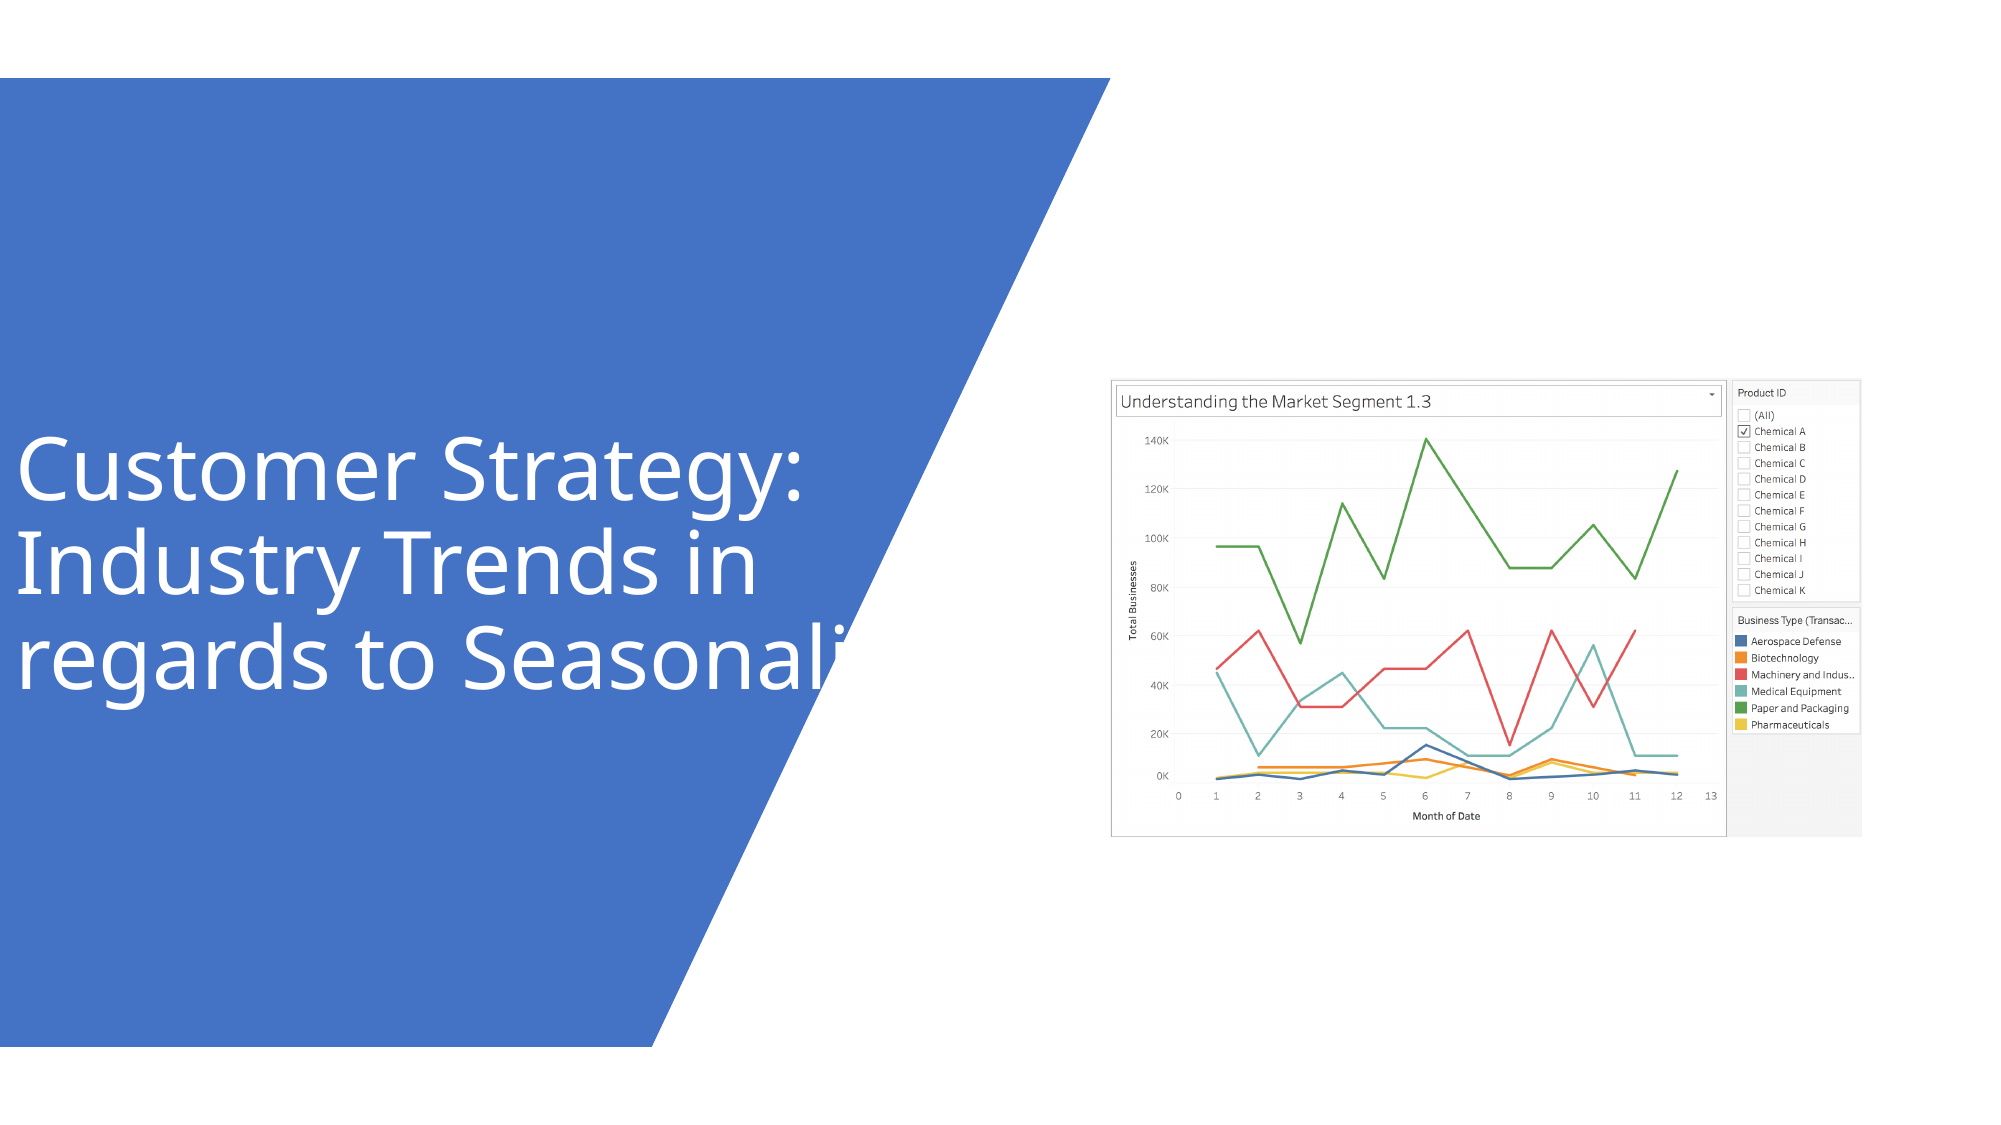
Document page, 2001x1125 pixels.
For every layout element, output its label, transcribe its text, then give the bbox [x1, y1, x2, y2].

text_box [0, 716, 810, 1048]
picture [1110, 378, 1862, 837]
title Customer Strategy: Industry Trends in regards to Seasonality [0, 287, 1000, 716]
text_box [0, 77, 1113, 314]
